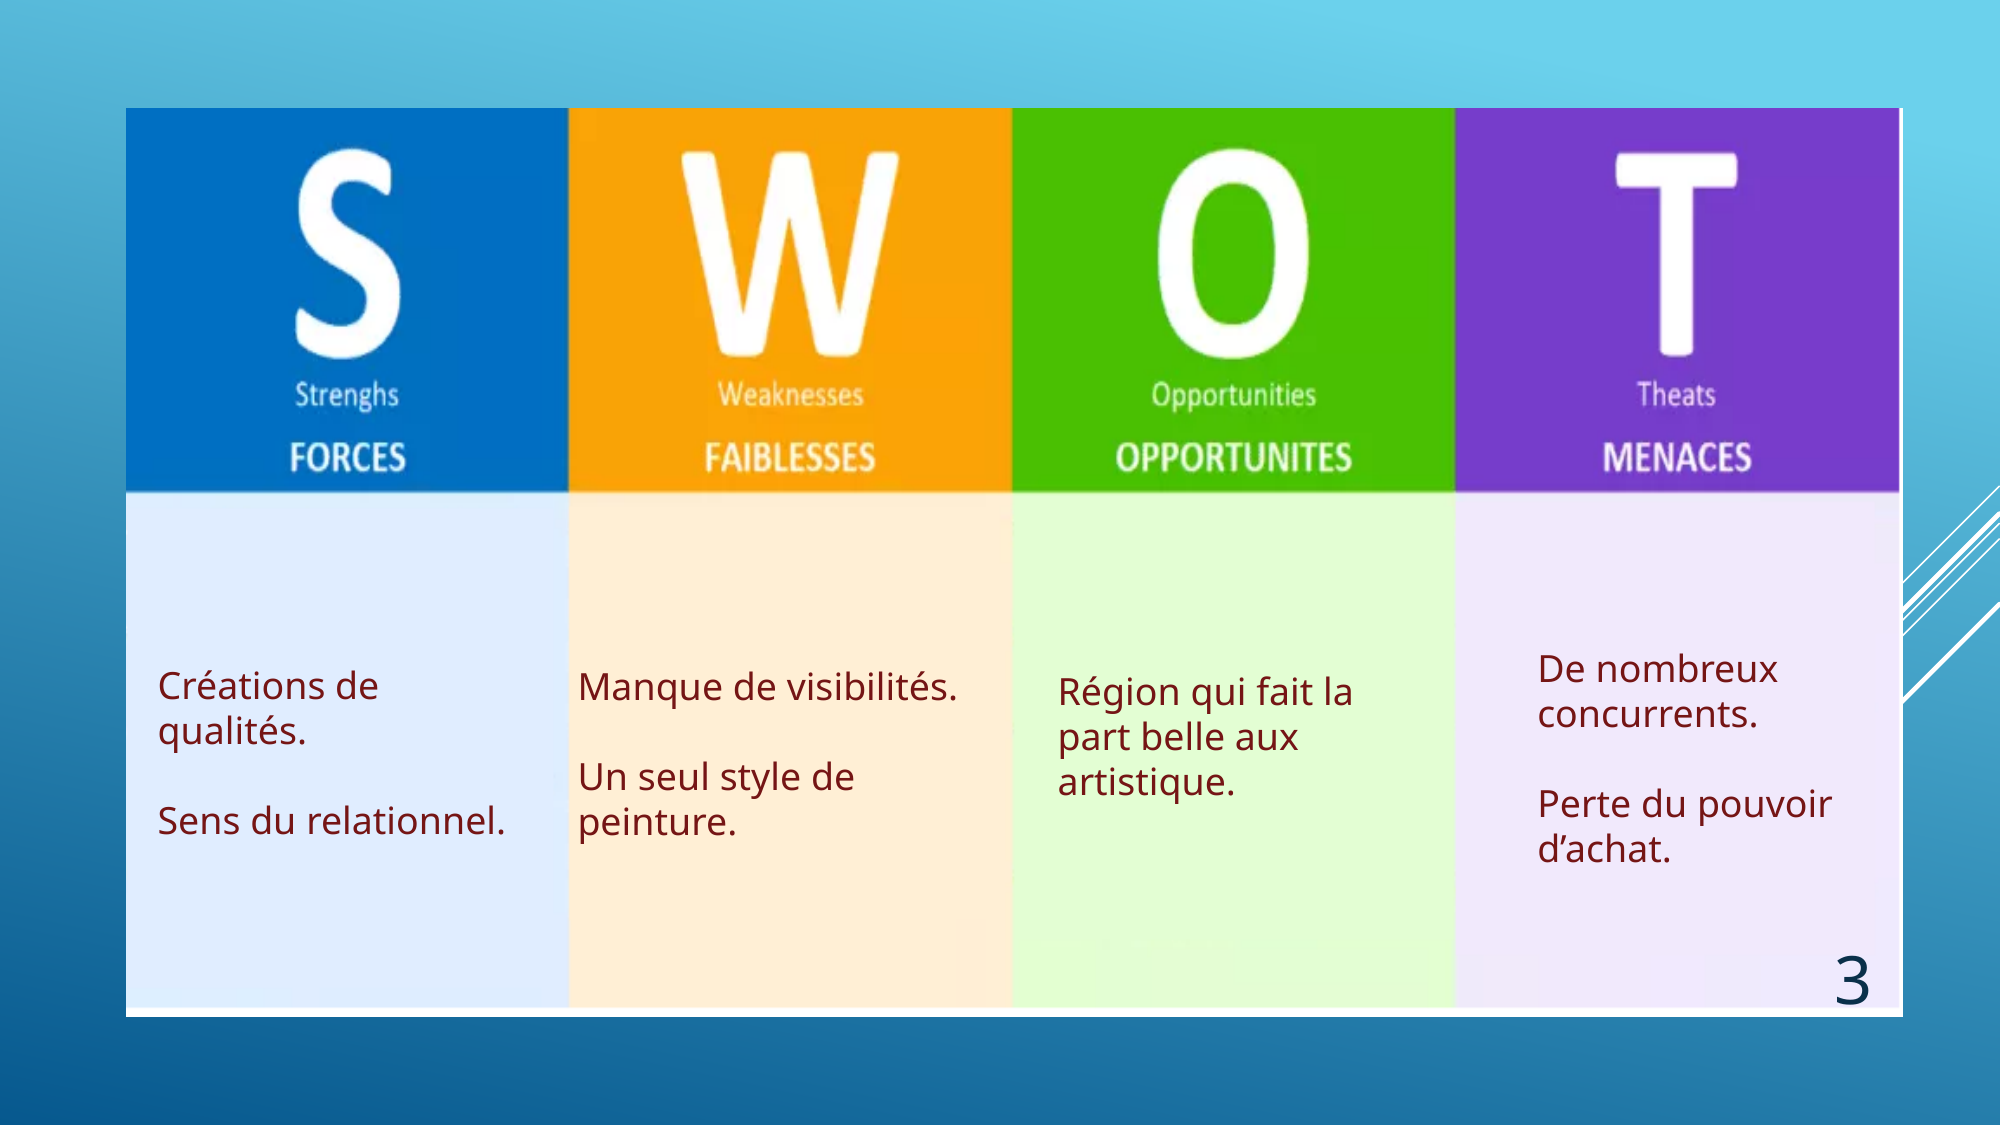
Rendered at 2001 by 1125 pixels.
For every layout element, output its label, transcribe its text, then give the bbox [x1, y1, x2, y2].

slide_number 3 [1700, 1017, 1888, 1025]
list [126, 108, 1903, 1017]
